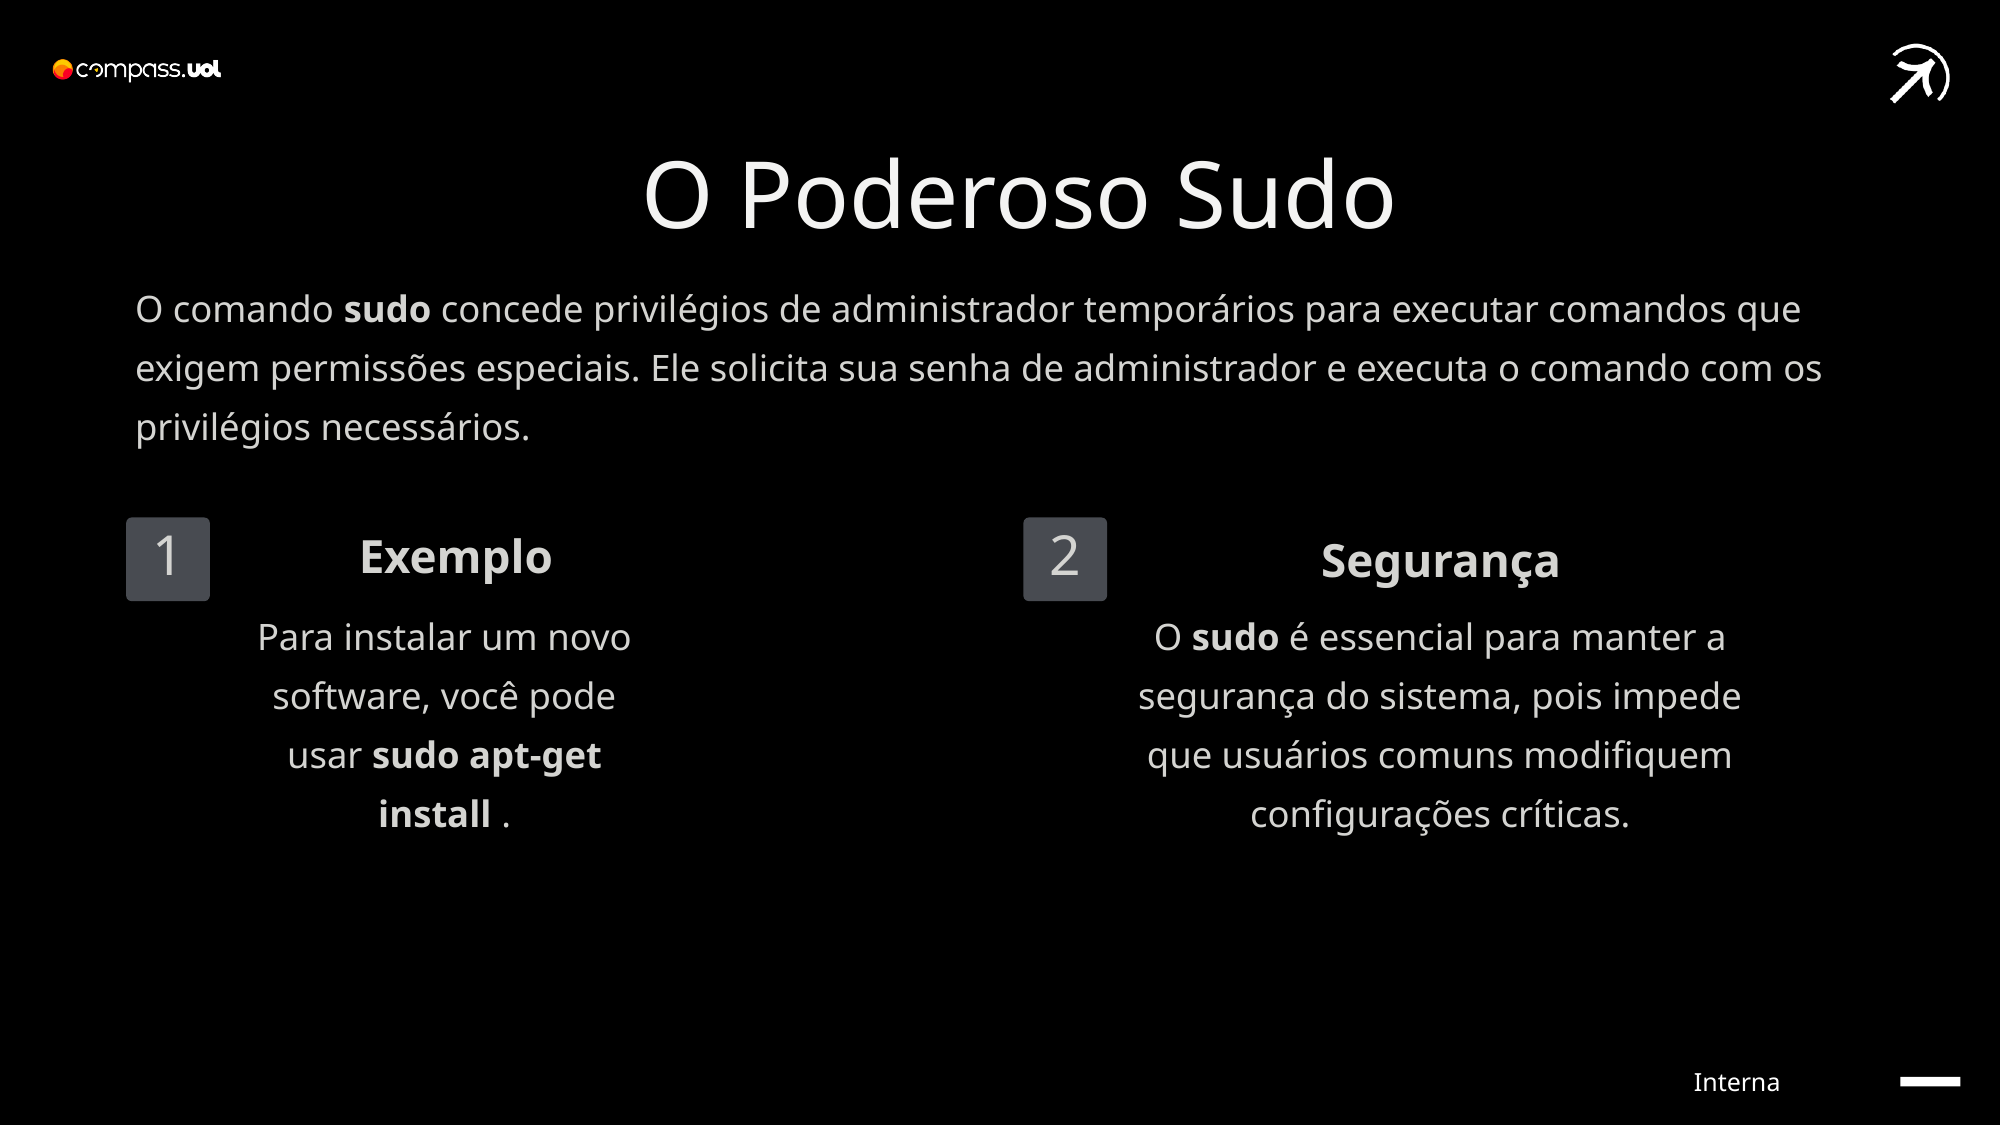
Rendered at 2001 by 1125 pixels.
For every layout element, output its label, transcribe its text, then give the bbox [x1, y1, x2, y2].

list Interna [1679, 1062, 1894, 1100]
text_box Para instalar um novo software, você pode usar sudo apt-get install . [247, 597, 642, 717]
text_box [1023, 517, 1108, 602]
picture [40, 37, 233, 104]
text_box O Poderoso Sudo [554, 130, 1485, 248]
text_box 2 [1048, 531, 1082, 588]
text_box O comando sudo concede privilégios de administrador temporários para executar comandos que exigem permissões especiais. Ele solicita sua senha de administrador e executa o comando com os privilégios necessários. [135, 270, 1907, 389]
text_box Segurança [1321, 529, 1787, 588]
text_box Exemplo [358, 525, 824, 584]
text_box O sudo é essencial para manter a segurança do sistema, pois impede que usuários comuns modifiquem configurações críticas. [1128, 597, 1753, 777]
text_box 1 [151, 531, 185, 588]
picture [1889, 43, 1950, 104]
text_box [126, 517, 210, 602]
